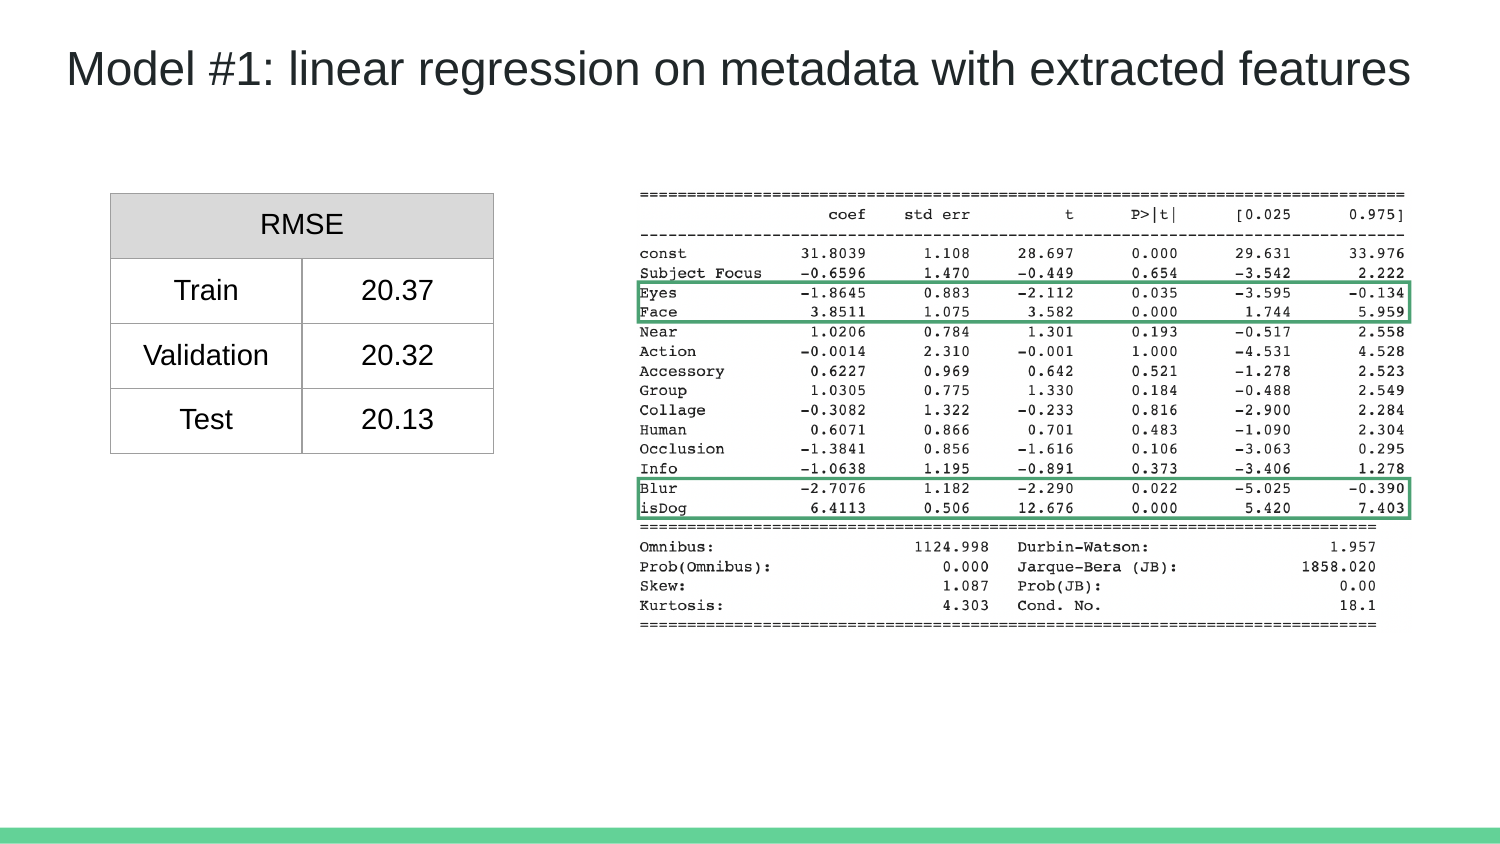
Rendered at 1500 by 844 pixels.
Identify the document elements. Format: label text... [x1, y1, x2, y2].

table_header RMSE [111, 194, 493, 258]
picture [636, 188, 1412, 633]
table_cell 20.13 [303, 389, 493, 453]
table_cell Train [111, 259, 301, 323]
table_cell Validation [111, 324, 301, 388]
table_cell Test [111, 389, 301, 453]
table_cell 20.32 [303, 324, 493, 388]
title Model #1: linear regression on metadata with extracted features [51, 23, 1449, 117]
table_cell 20.37 [303, 259, 493, 323]
